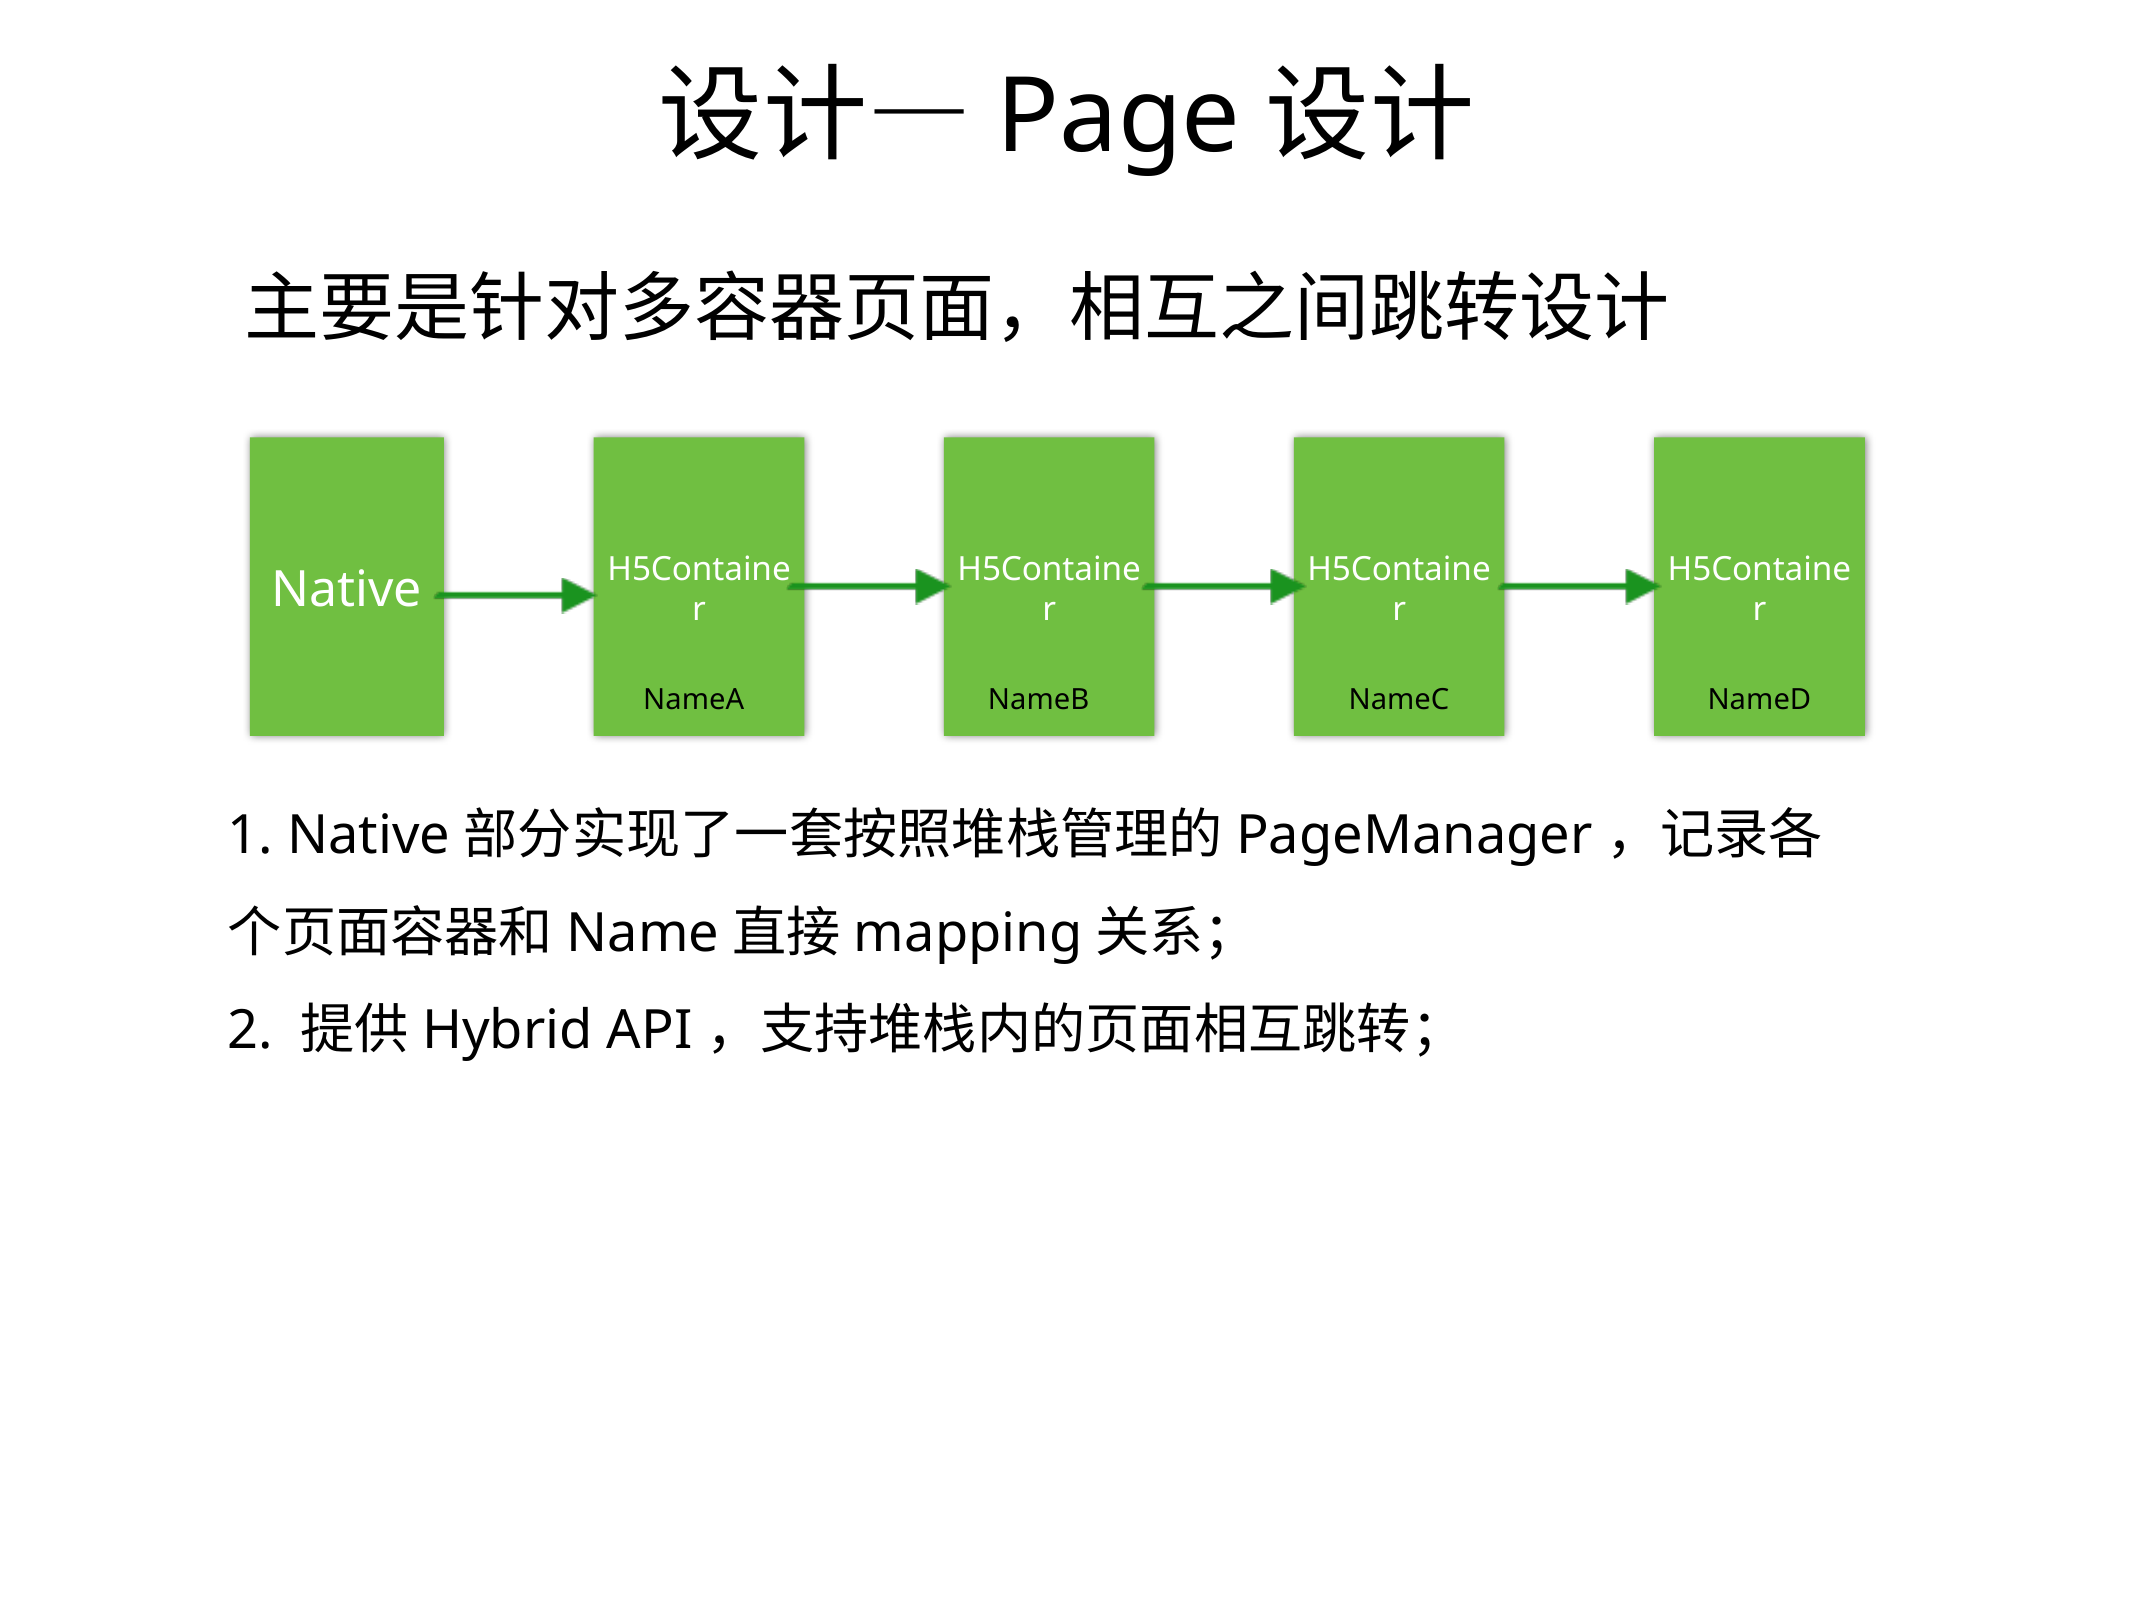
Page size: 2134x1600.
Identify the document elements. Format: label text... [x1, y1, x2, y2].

text_box NameA [634, 672, 753, 724]
picture [1141, 569, 1311, 605]
picture [433, 578, 603, 614]
text_box 主要是针对多容器页面，相互之间跳转设计 [236, 250, 1679, 358]
text_box NameD [1699, 672, 1820, 724]
text_box 1. Native部分实现了一套按照堆栈管理的PageManager，记录各个页面容器和Name直接mapping关系； 2. 提供Hybrid API，支持堆栈内的页面相互跳转； [219, 758, 1879, 1068]
title 设计—Page设计 [0, 0, 2134, 218]
text_box NameB [979, 672, 1098, 724]
text_box H5Container [1654, 437, 1865, 736]
text_box H5Container [1293, 437, 1505, 736]
picture [1496, 569, 1666, 605]
picture [786, 569, 956, 605]
text_box NameC [1340, 672, 1458, 724]
text_box H5Container [943, 437, 1155, 736]
text_box H5Container [593, 437, 805, 736]
text_box Native [249, 437, 444, 736]
